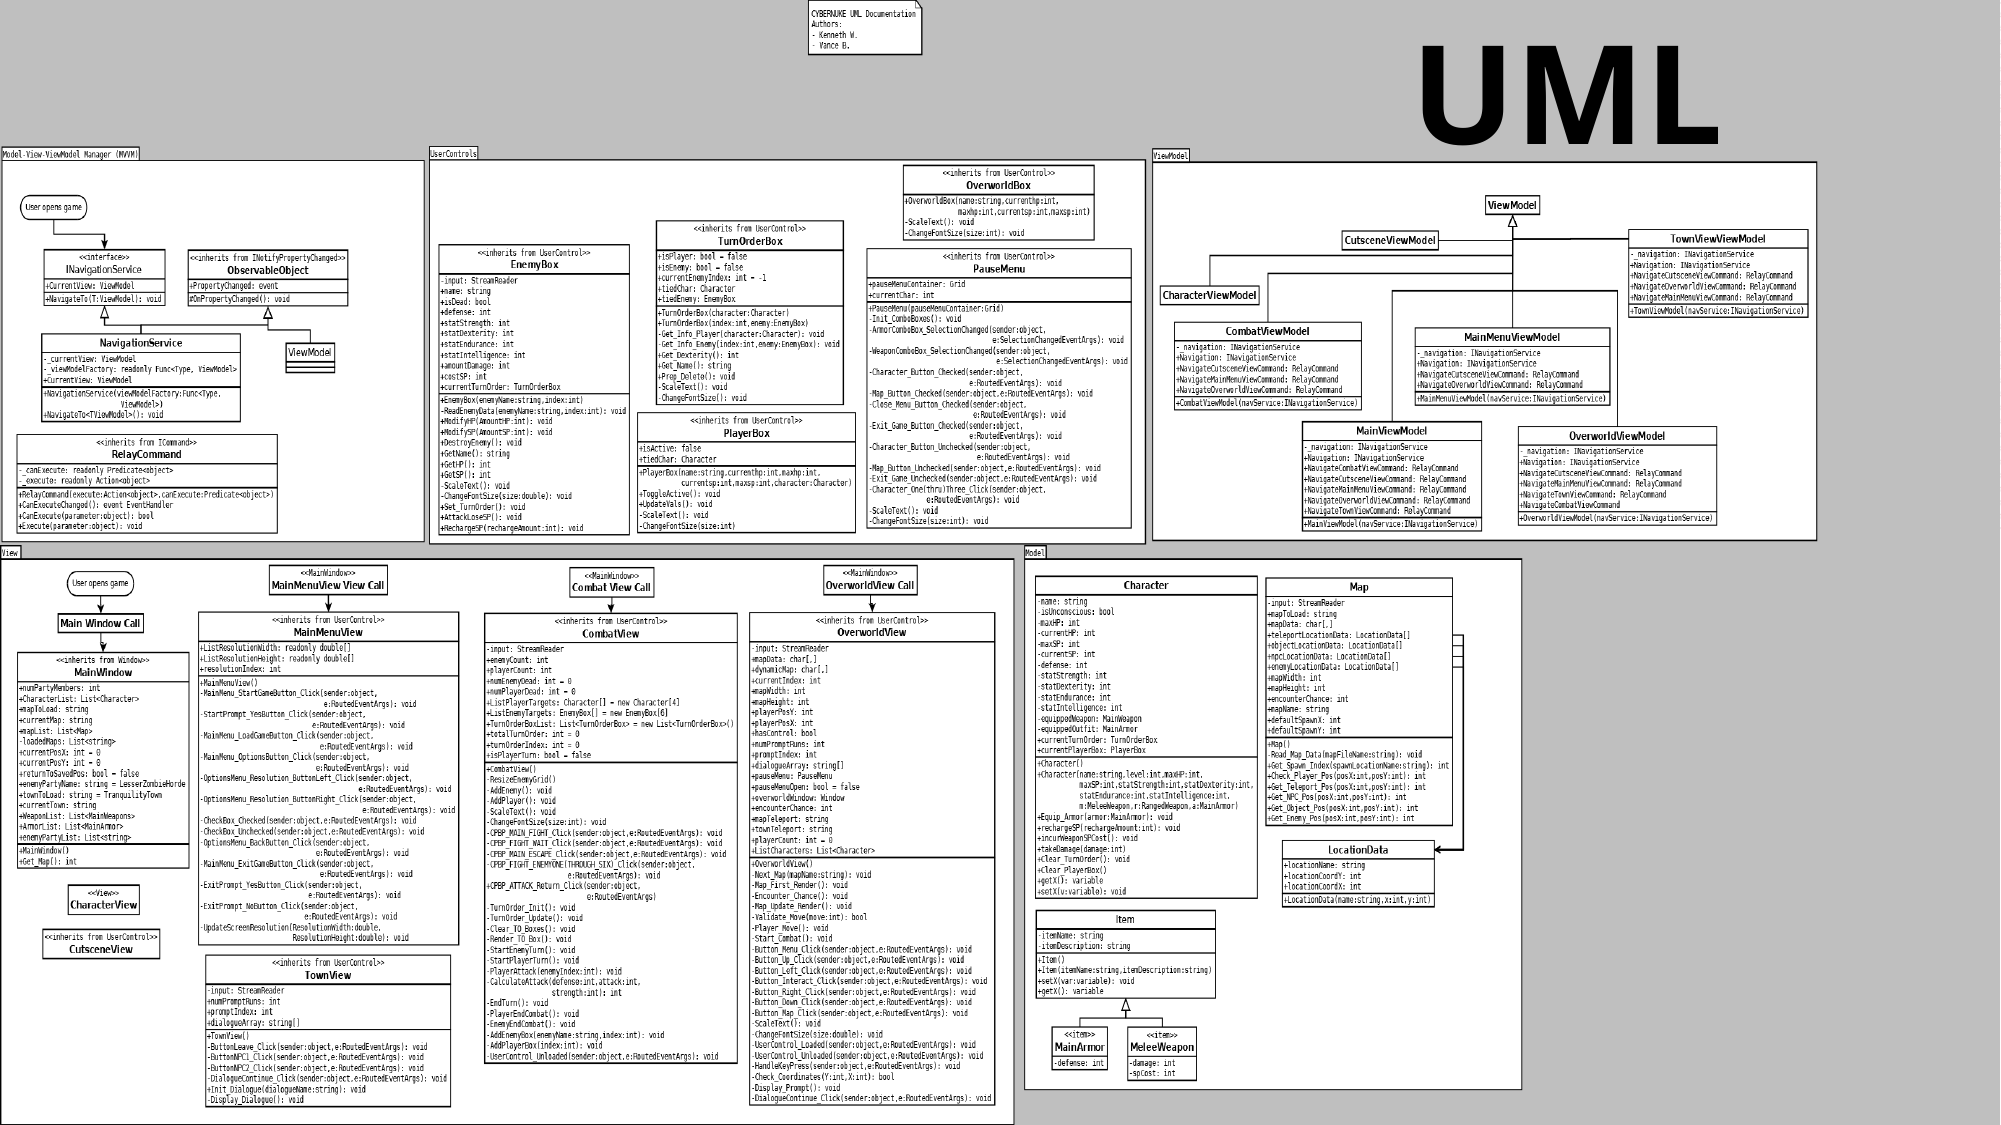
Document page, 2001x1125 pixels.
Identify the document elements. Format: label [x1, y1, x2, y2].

list [0, 0, 2000, 1125]
